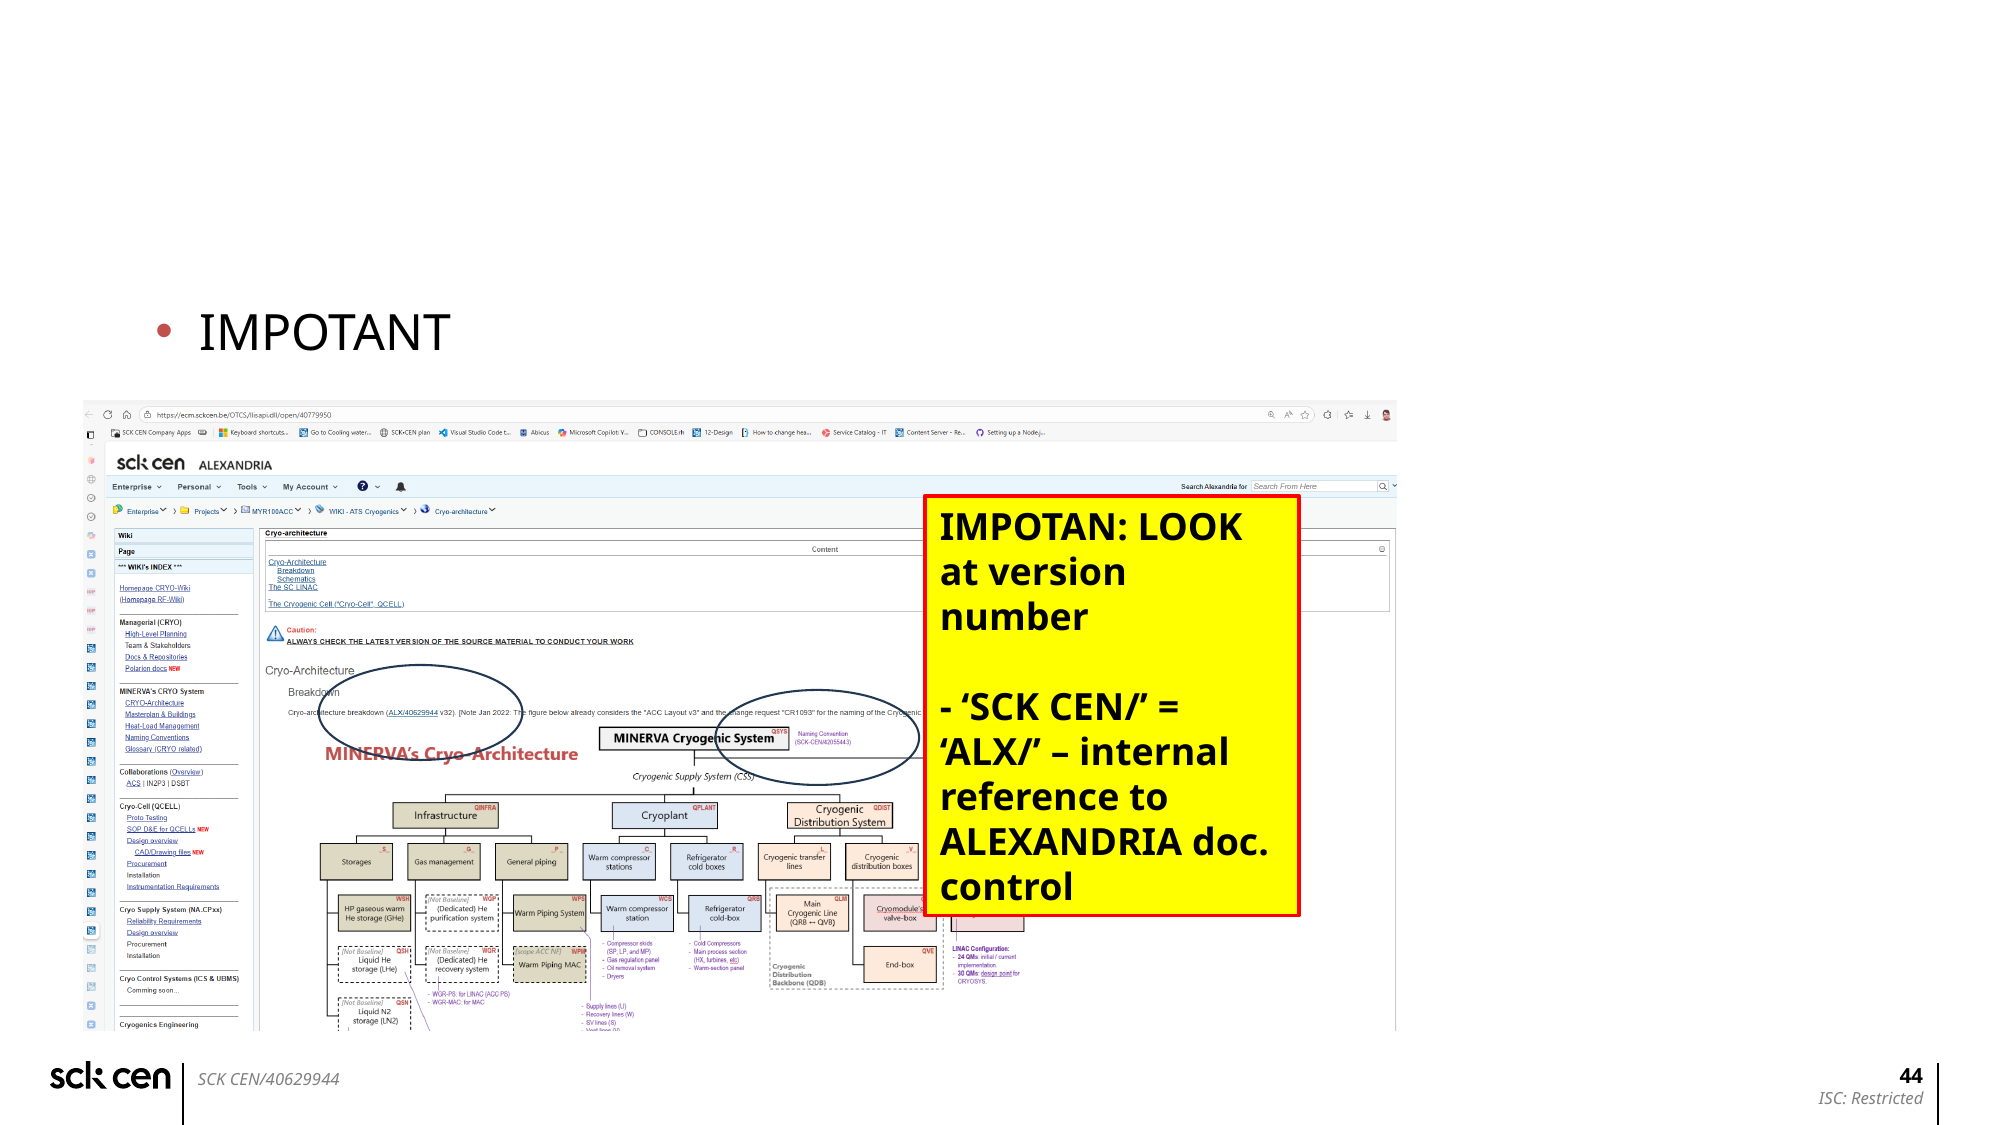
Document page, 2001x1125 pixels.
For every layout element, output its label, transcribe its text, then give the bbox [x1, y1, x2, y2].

list IMPOTANT [125, 292, 1875, 999]
slide_number 44 [1473, 1062, 1924, 1101]
picture [83, 400, 1397, 1031]
